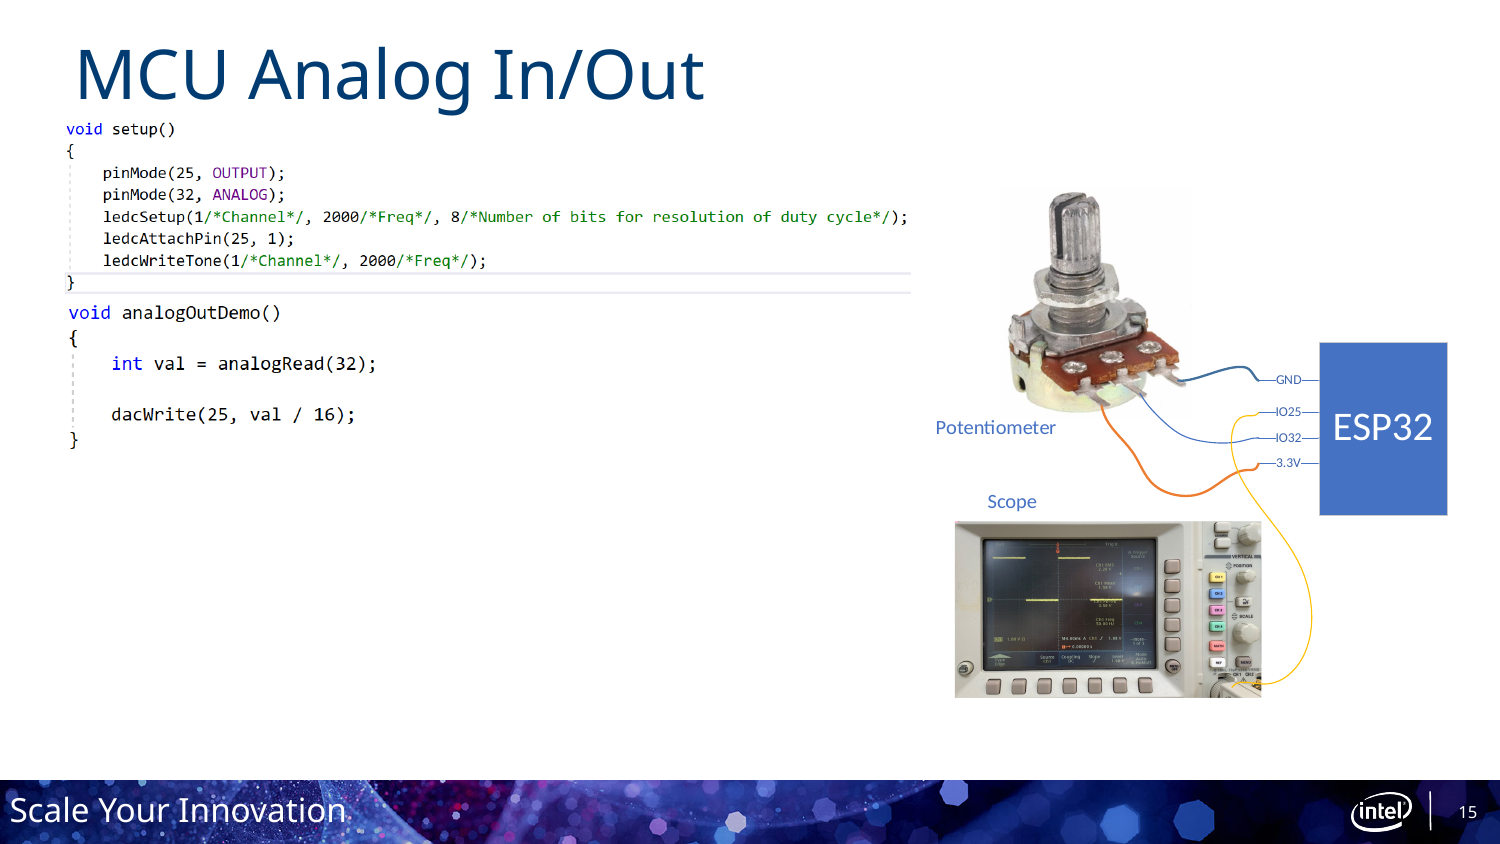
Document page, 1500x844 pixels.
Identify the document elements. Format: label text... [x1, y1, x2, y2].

picture [65, 301, 383, 452]
slide_number 15 [1127, 791, 1478, 837]
picture [0, 780, 1500, 844]
picture [65, 119, 912, 294]
picture [923, 185, 1455, 699]
title MCU Analog In/Out [74, 50, 1425, 115]
